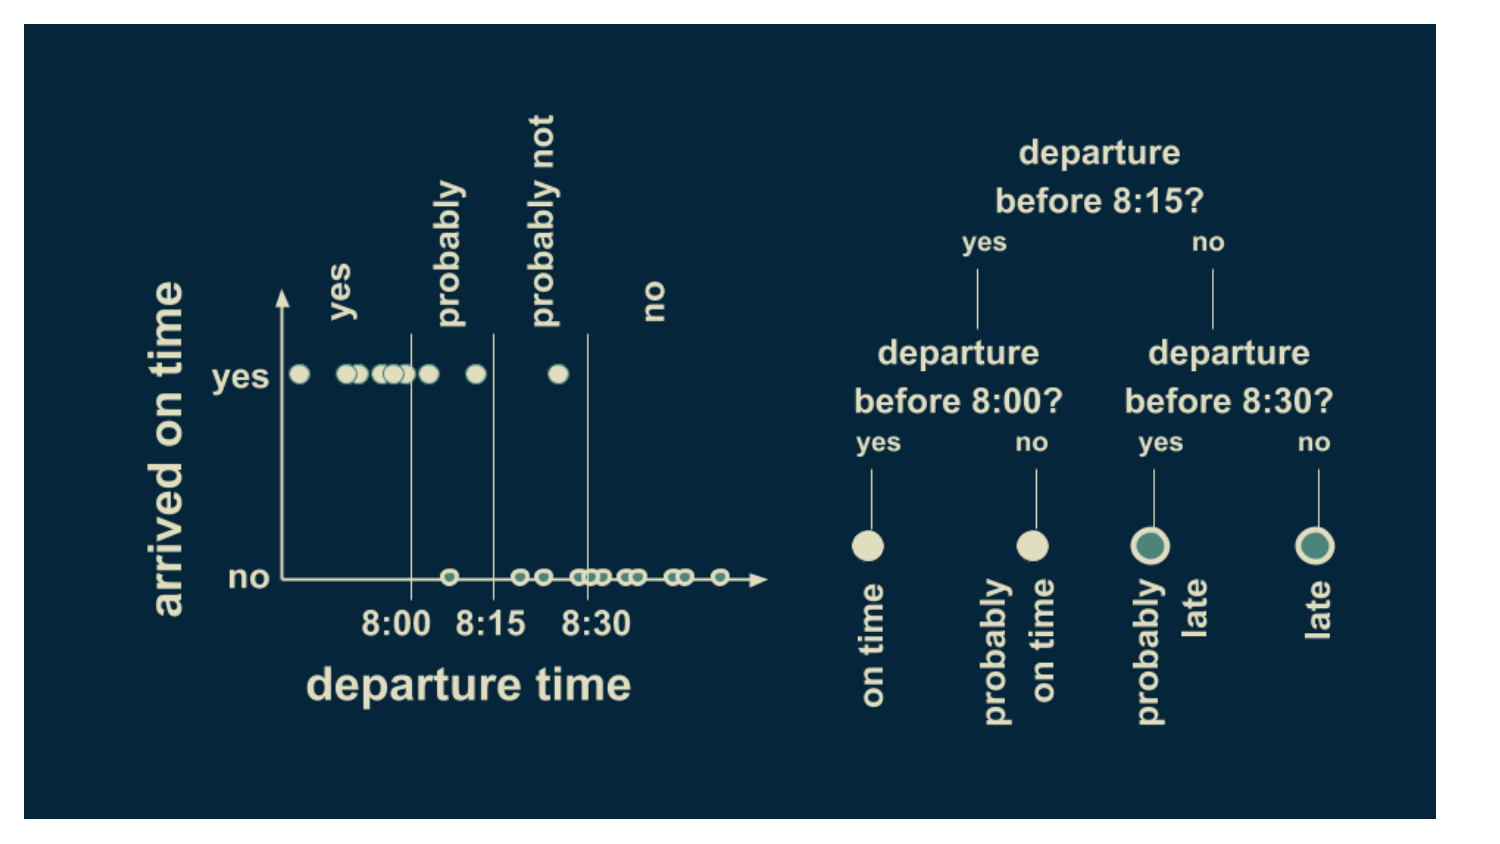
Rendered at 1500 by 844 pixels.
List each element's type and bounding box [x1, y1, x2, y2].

picture [24, 24, 1437, 819]
